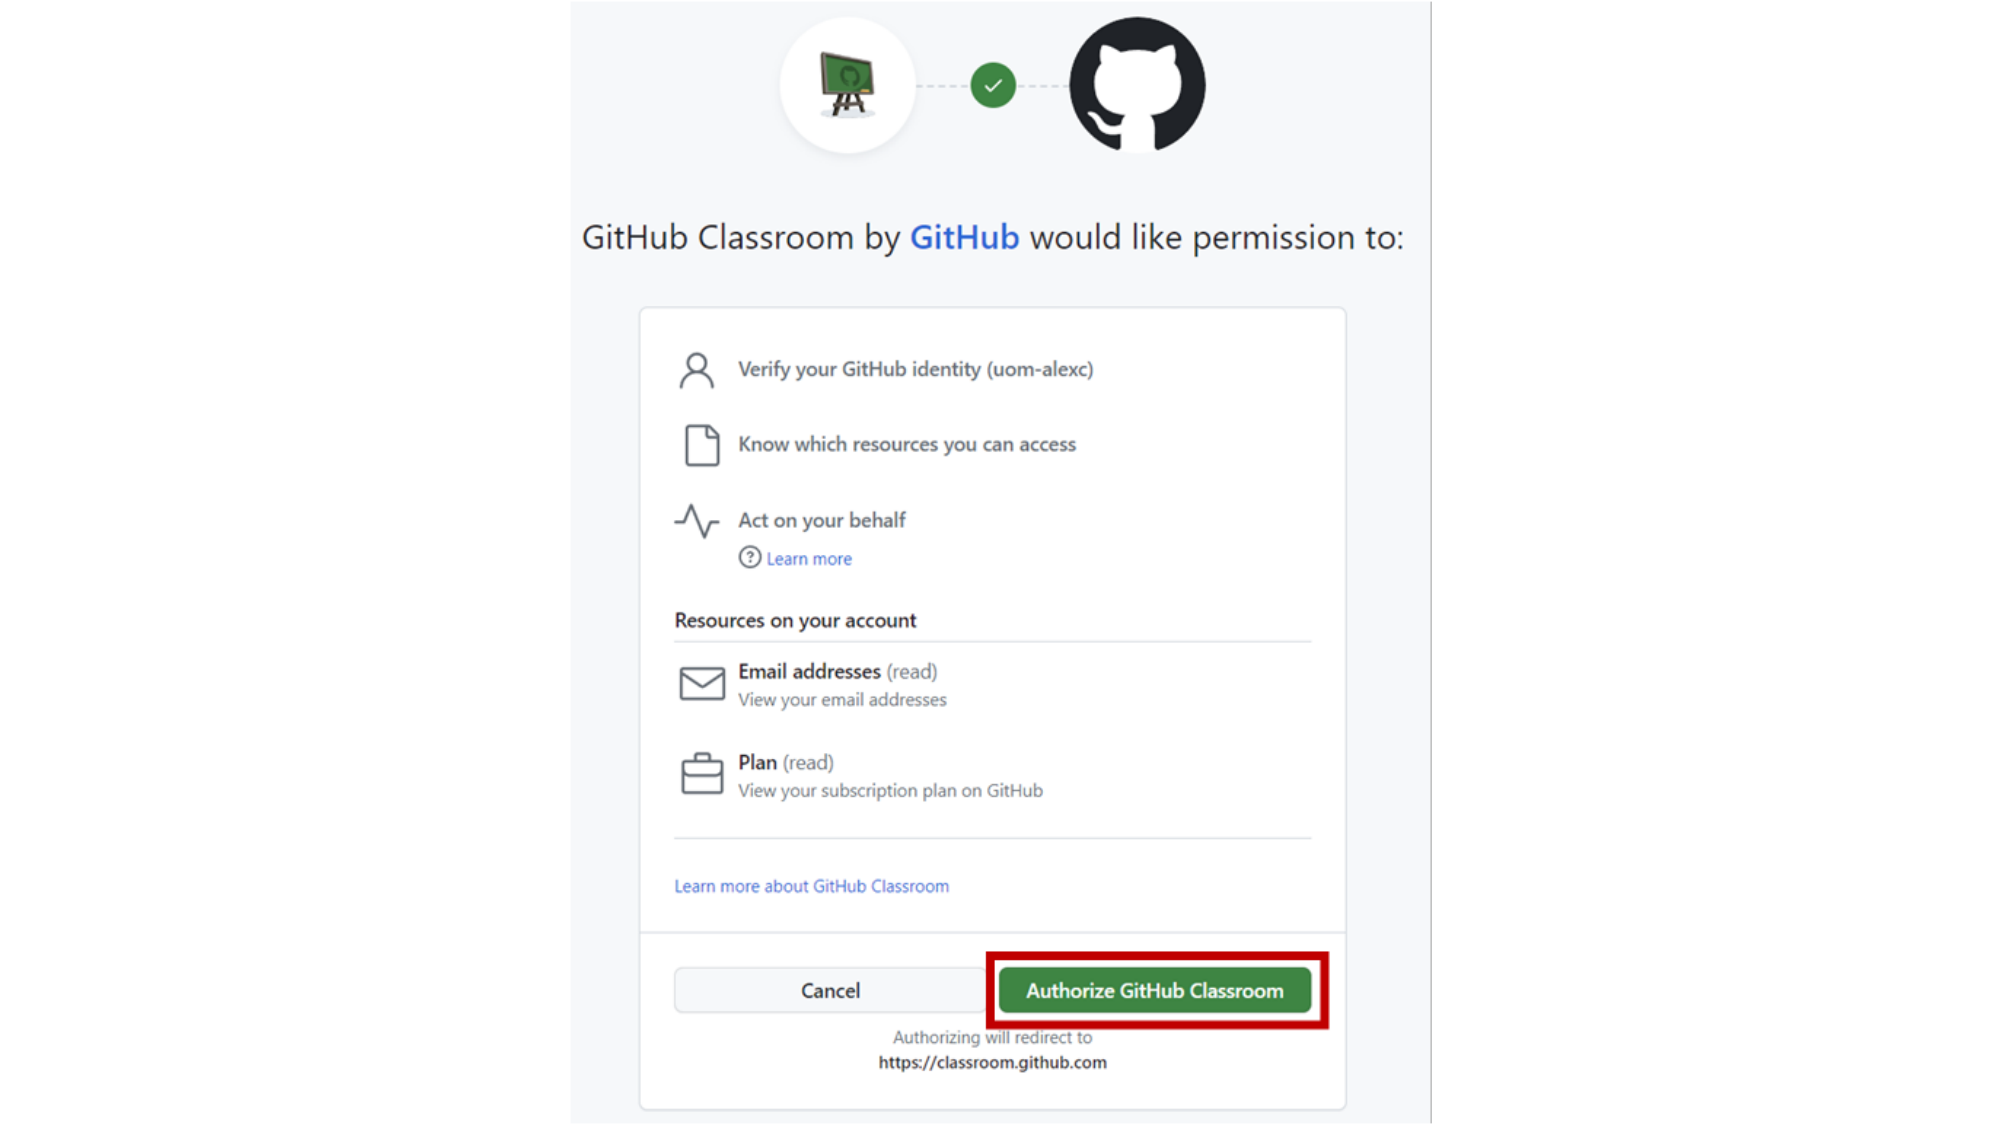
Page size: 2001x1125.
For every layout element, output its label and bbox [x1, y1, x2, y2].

picture [567, 0, 1432, 1125]
